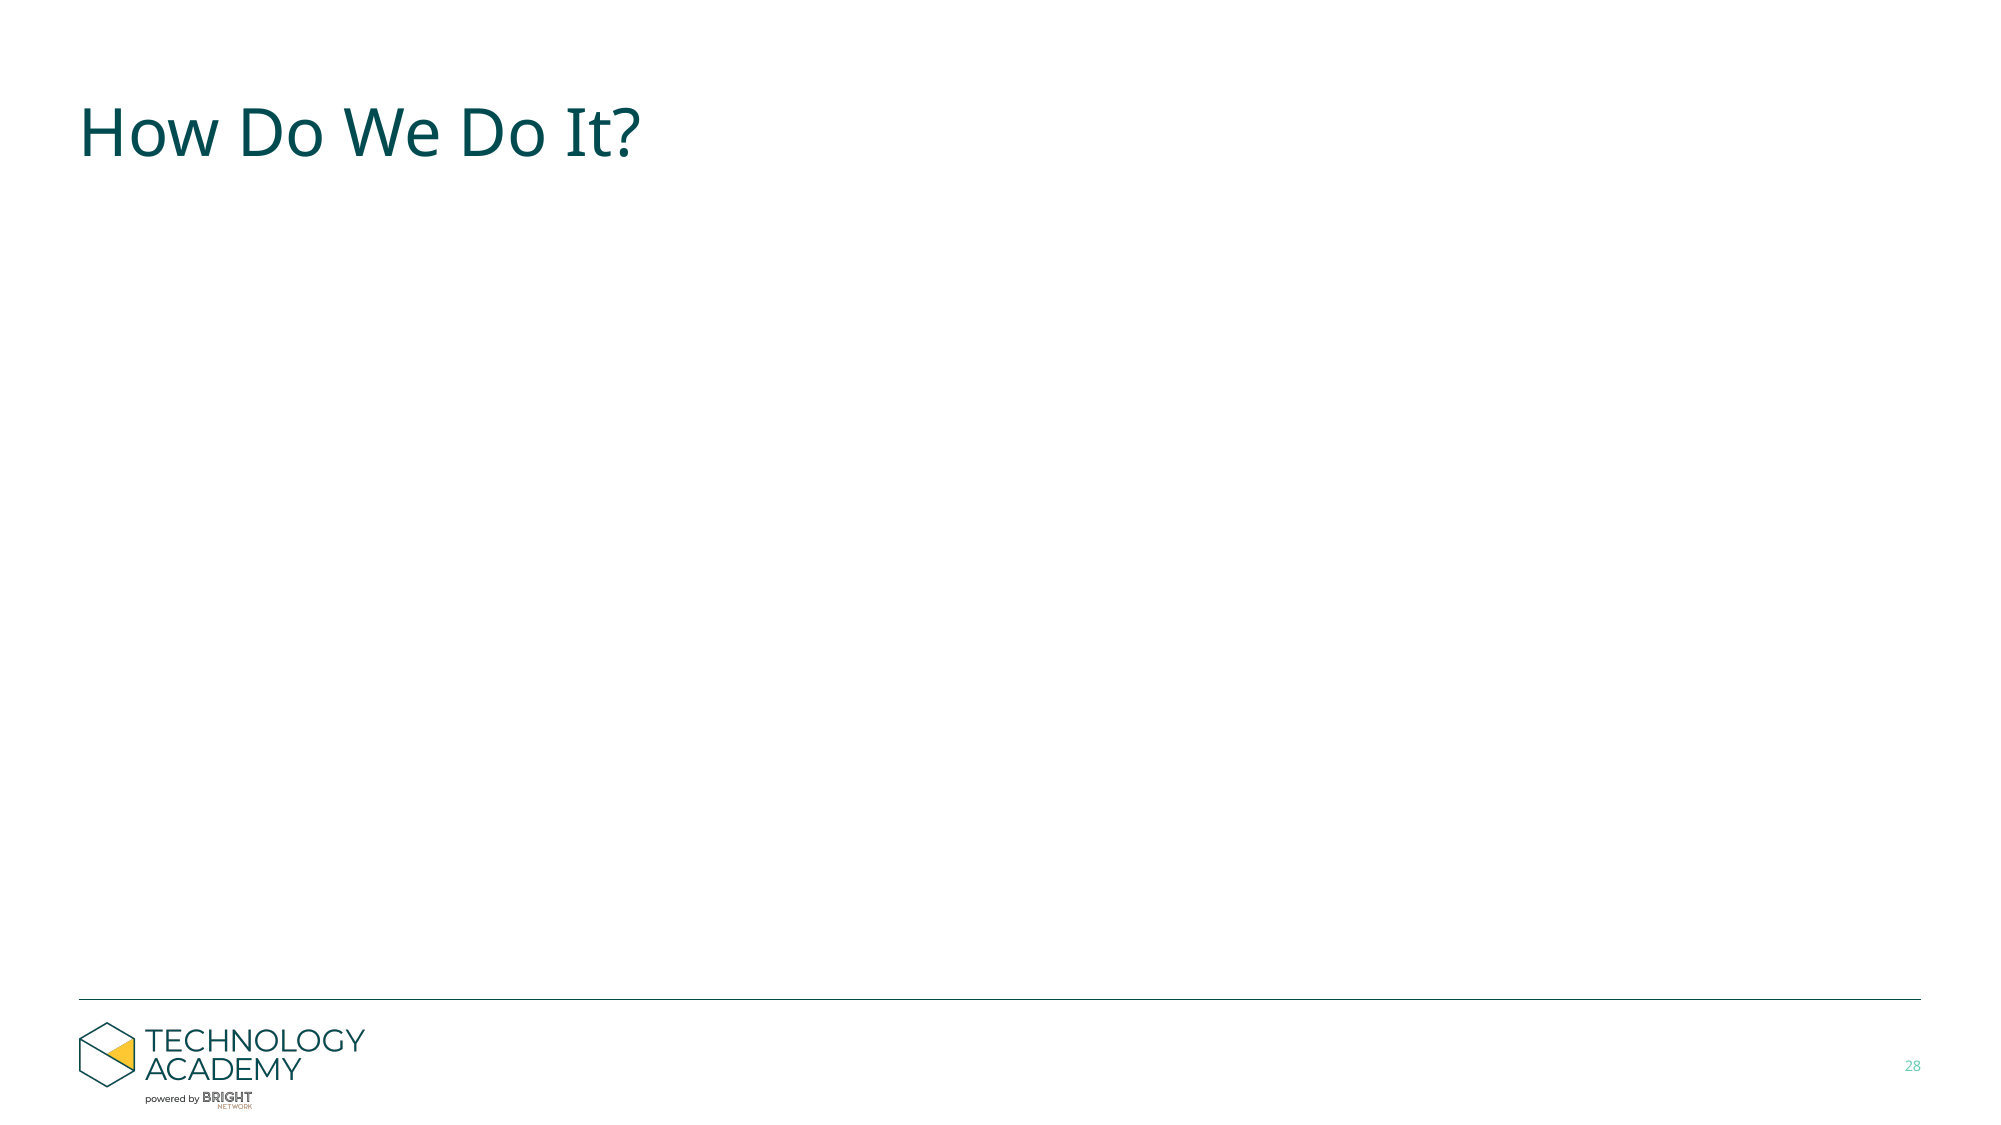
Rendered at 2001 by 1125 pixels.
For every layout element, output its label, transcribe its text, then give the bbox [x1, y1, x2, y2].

picture [79, 1022, 365, 1109]
title How Do We Do It? [78, 90, 1922, 171]
slide_number ‹#› [1882, 1049, 1922, 1084]
